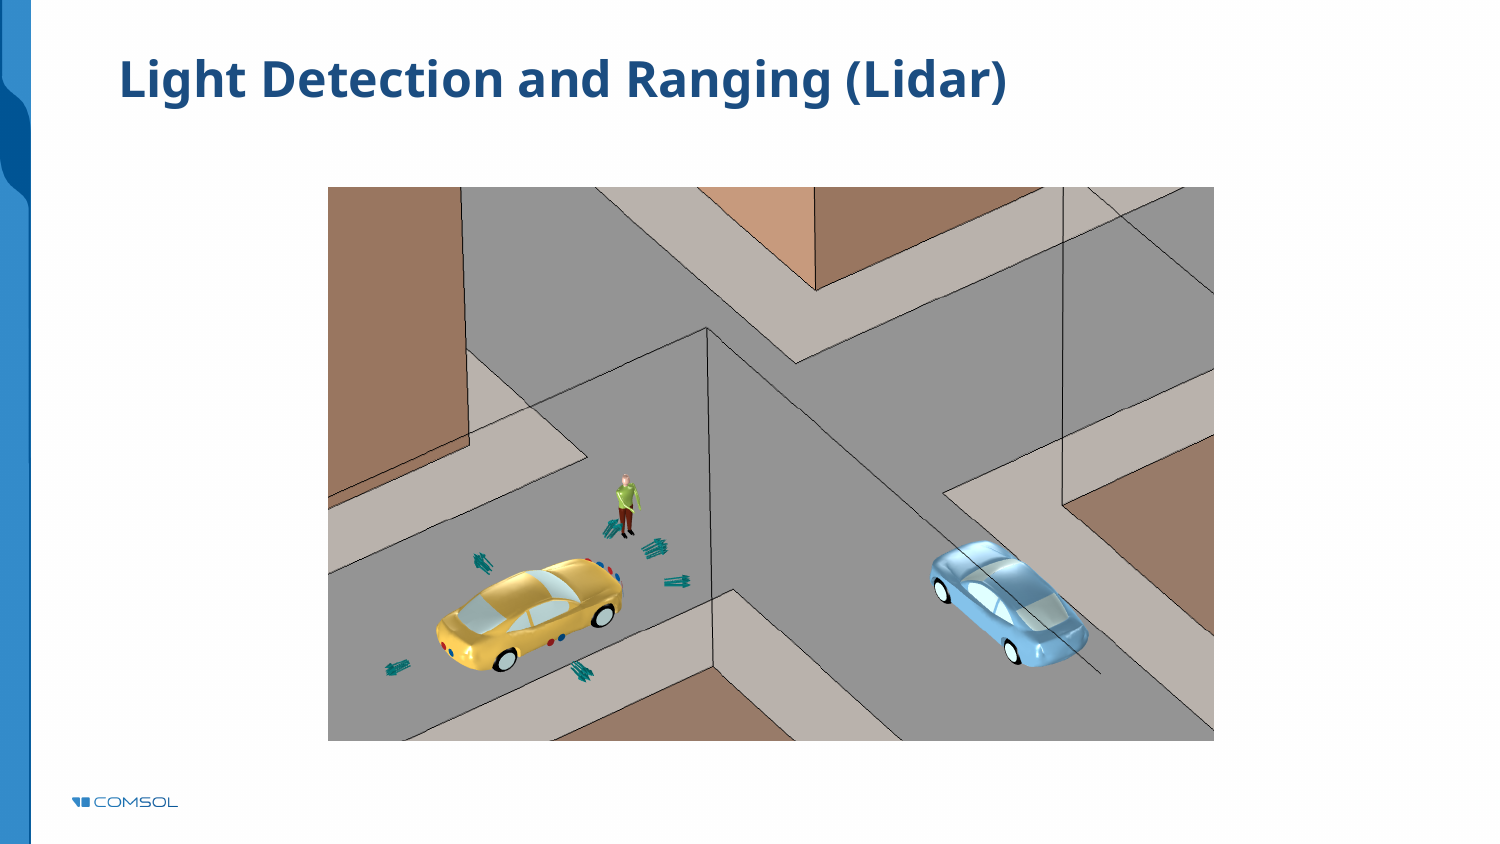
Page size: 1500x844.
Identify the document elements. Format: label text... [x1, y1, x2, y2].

picture [0, 0, 1500, 844]
title Light Detection and Ranging (Lidar) [103, 46, 1425, 169]
